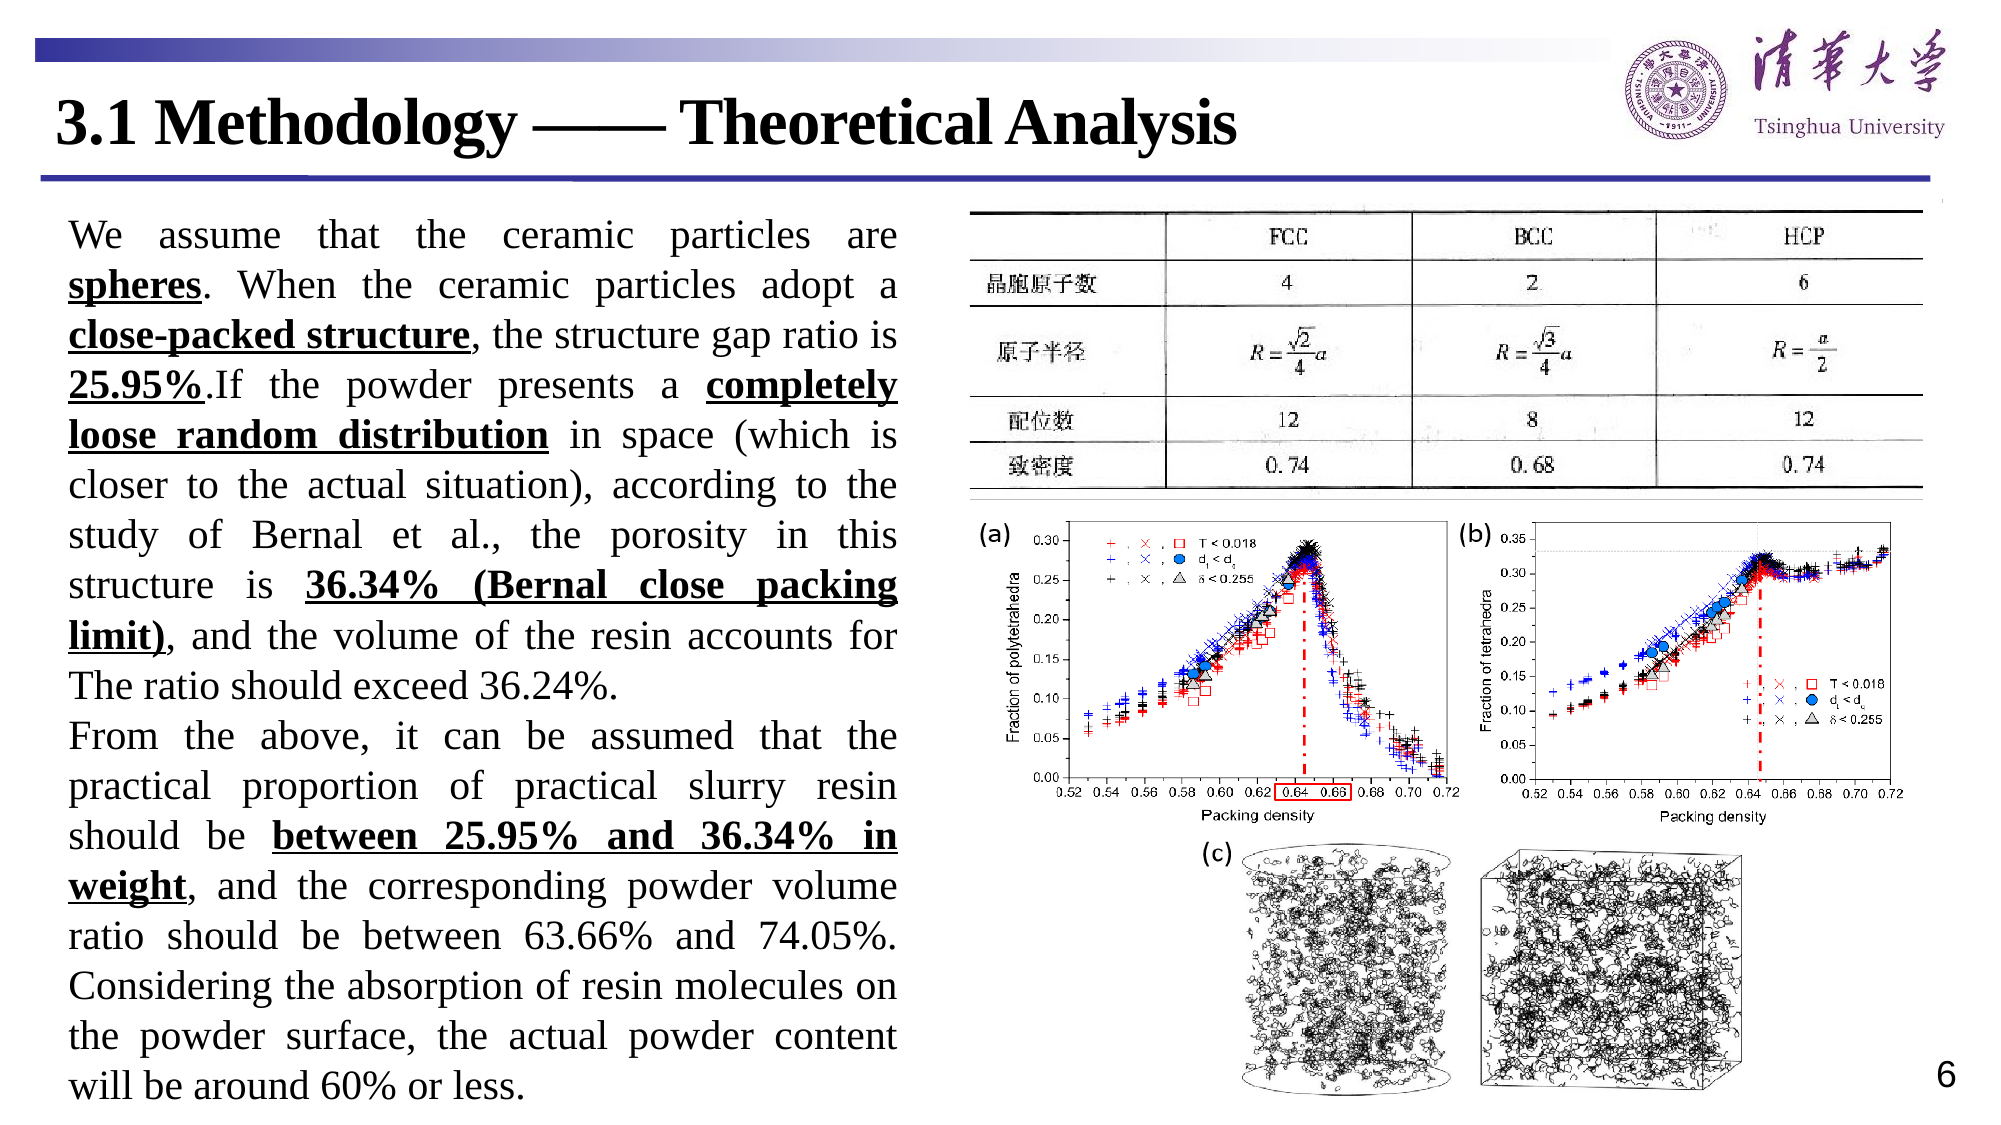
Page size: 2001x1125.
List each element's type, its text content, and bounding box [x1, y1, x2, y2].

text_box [969, 199, 1944, 1109]
text_box We assume that the ceramic particles are spheres. When the ceramic particles adopt a close-packed structure, the structure gap ratio is 25.95%.If the powder presents a completely loose random distribution in space (which is closer to the actual situation), according to the study of Bernal et al., the porosity in this structure is 36.34% (Bernal close packing limit), and the volume of the resin accounts for The ratio should exceed 36.24%. From the above, it can be assumed that the practical proportion of practical slurry resin should be between 25.95% and 36.34% in weight, and the corresponding powder volume ratio should be between 63.66% and 74.05%. Considering the absorption of resin molecules on the powder surface, the actual powder content will be around 60% or less. [53, 199, 914, 1115]
text_box [40, 175, 53, 182]
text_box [34, 12, 1963, 155]
text_box [1948, 1060, 1959, 1096]
title 3.1 Methodology —— Theoretical Analysis [53, 166, 1584, 266]
text_box [1584, 175, 1931, 182]
